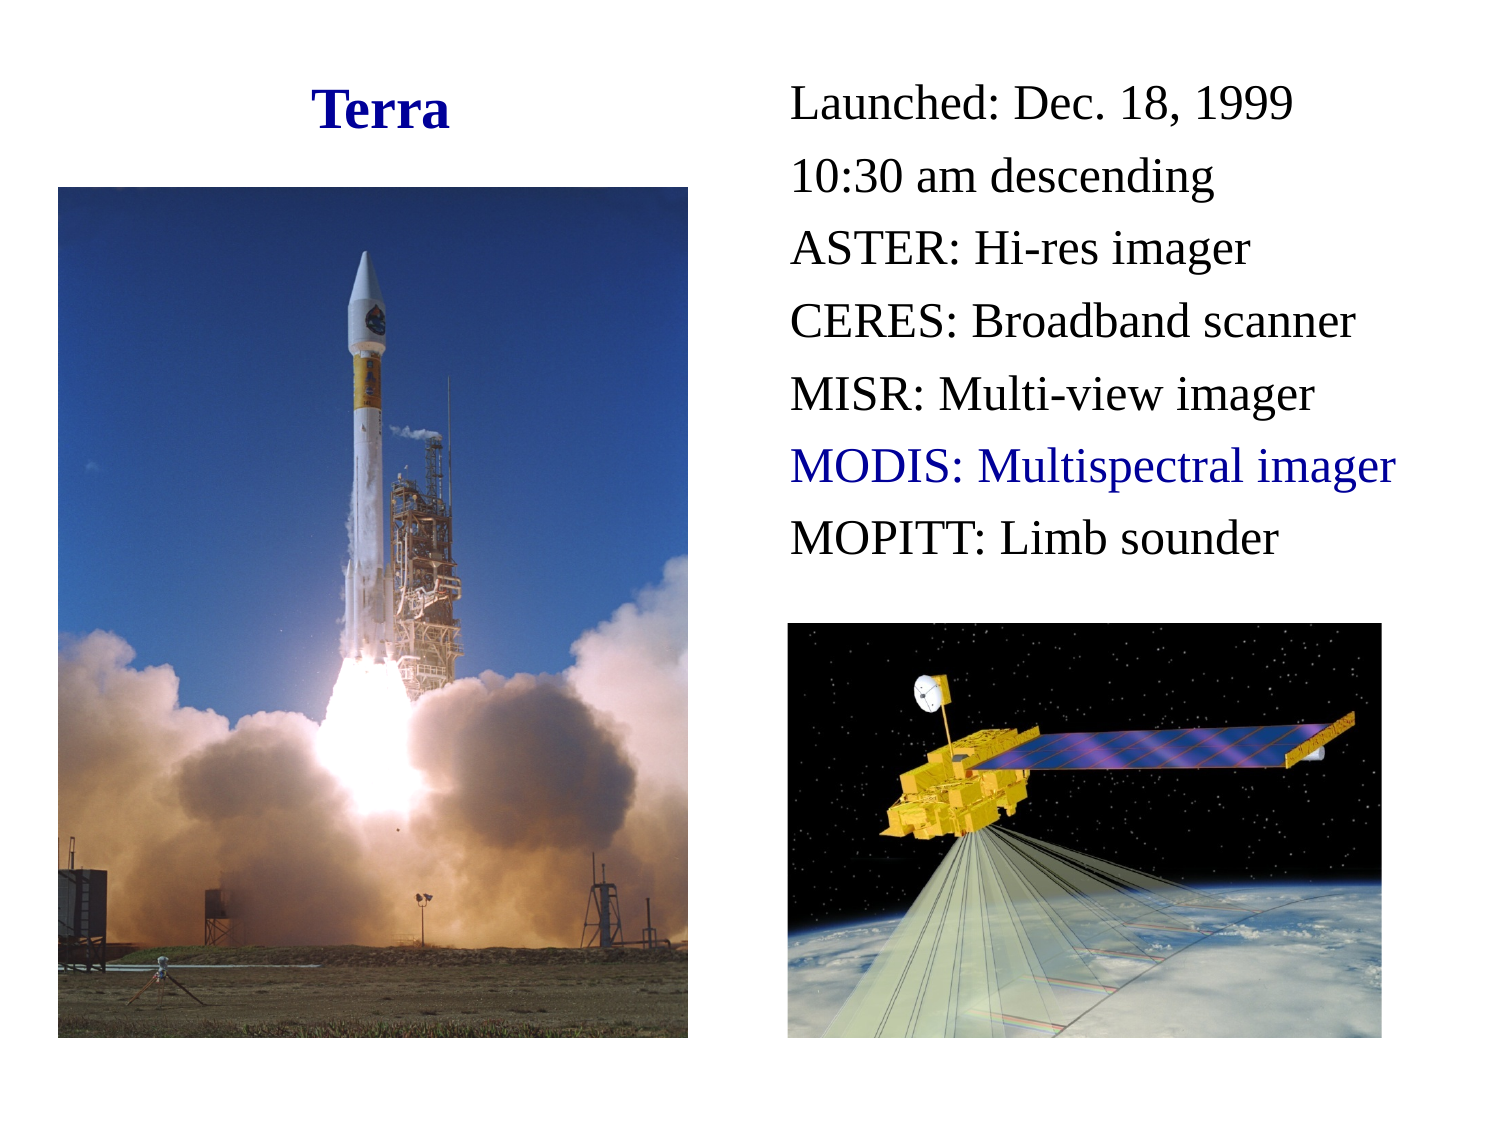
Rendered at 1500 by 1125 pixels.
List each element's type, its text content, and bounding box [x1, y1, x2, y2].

text_box Launched: Dec. 18, 1999 10:30 am descending ASTER: Hi-res imager CERES: Broadband scanner MISR: Multi-view imager MODIS: Multispectral imager MOPITT: Limb sounder [774, 62, 1425, 573]
picture [787, 623, 1382, 1038]
picture [58, 187, 688, 1038]
text_box Terra [62, 62, 700, 148]
